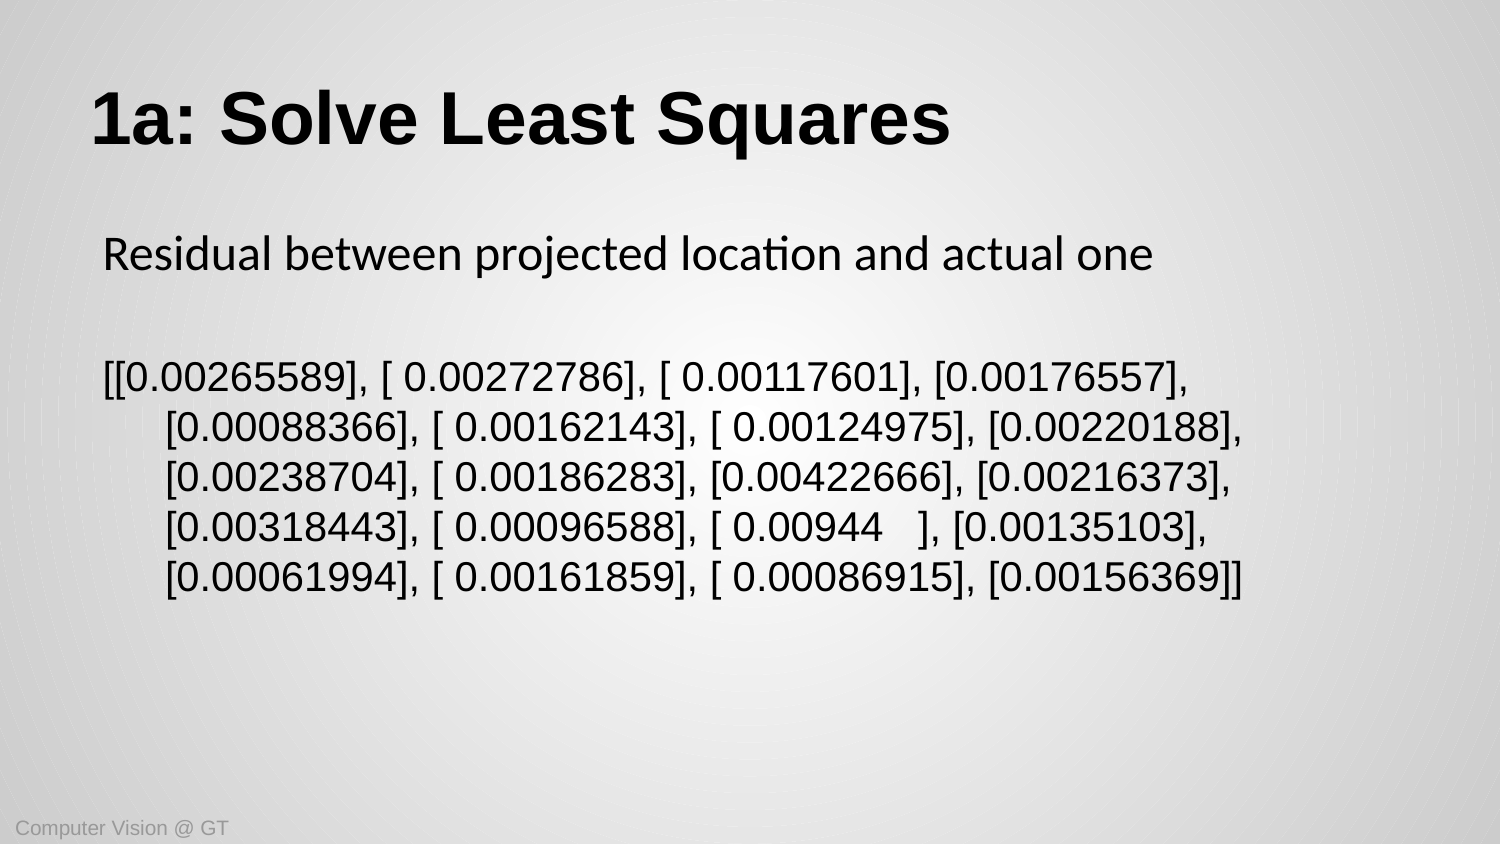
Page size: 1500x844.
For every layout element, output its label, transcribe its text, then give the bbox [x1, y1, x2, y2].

title 1a: Solve Least Squares [75, 33, 1425, 175]
text_box Computer Vision @ GT [0, 811, 422, 844]
list Residual between projected location and actual one [[0.00265589], [ 0.00272786], [ 0.00117601], [0.00176557], [0.00088366], [ 0.00162143], [ 0.00124975], [0.00220188], [0.00238704], [ 0.00186283], [0.00422666], [0.00216373], [0.00318443], [ 0.00096588], [ 0.00944 ], [0.00135103], [0.00061994], [ 0.00161859], [ 0.00086915], [0.00156369]] [75, 196, 1425, 808]
